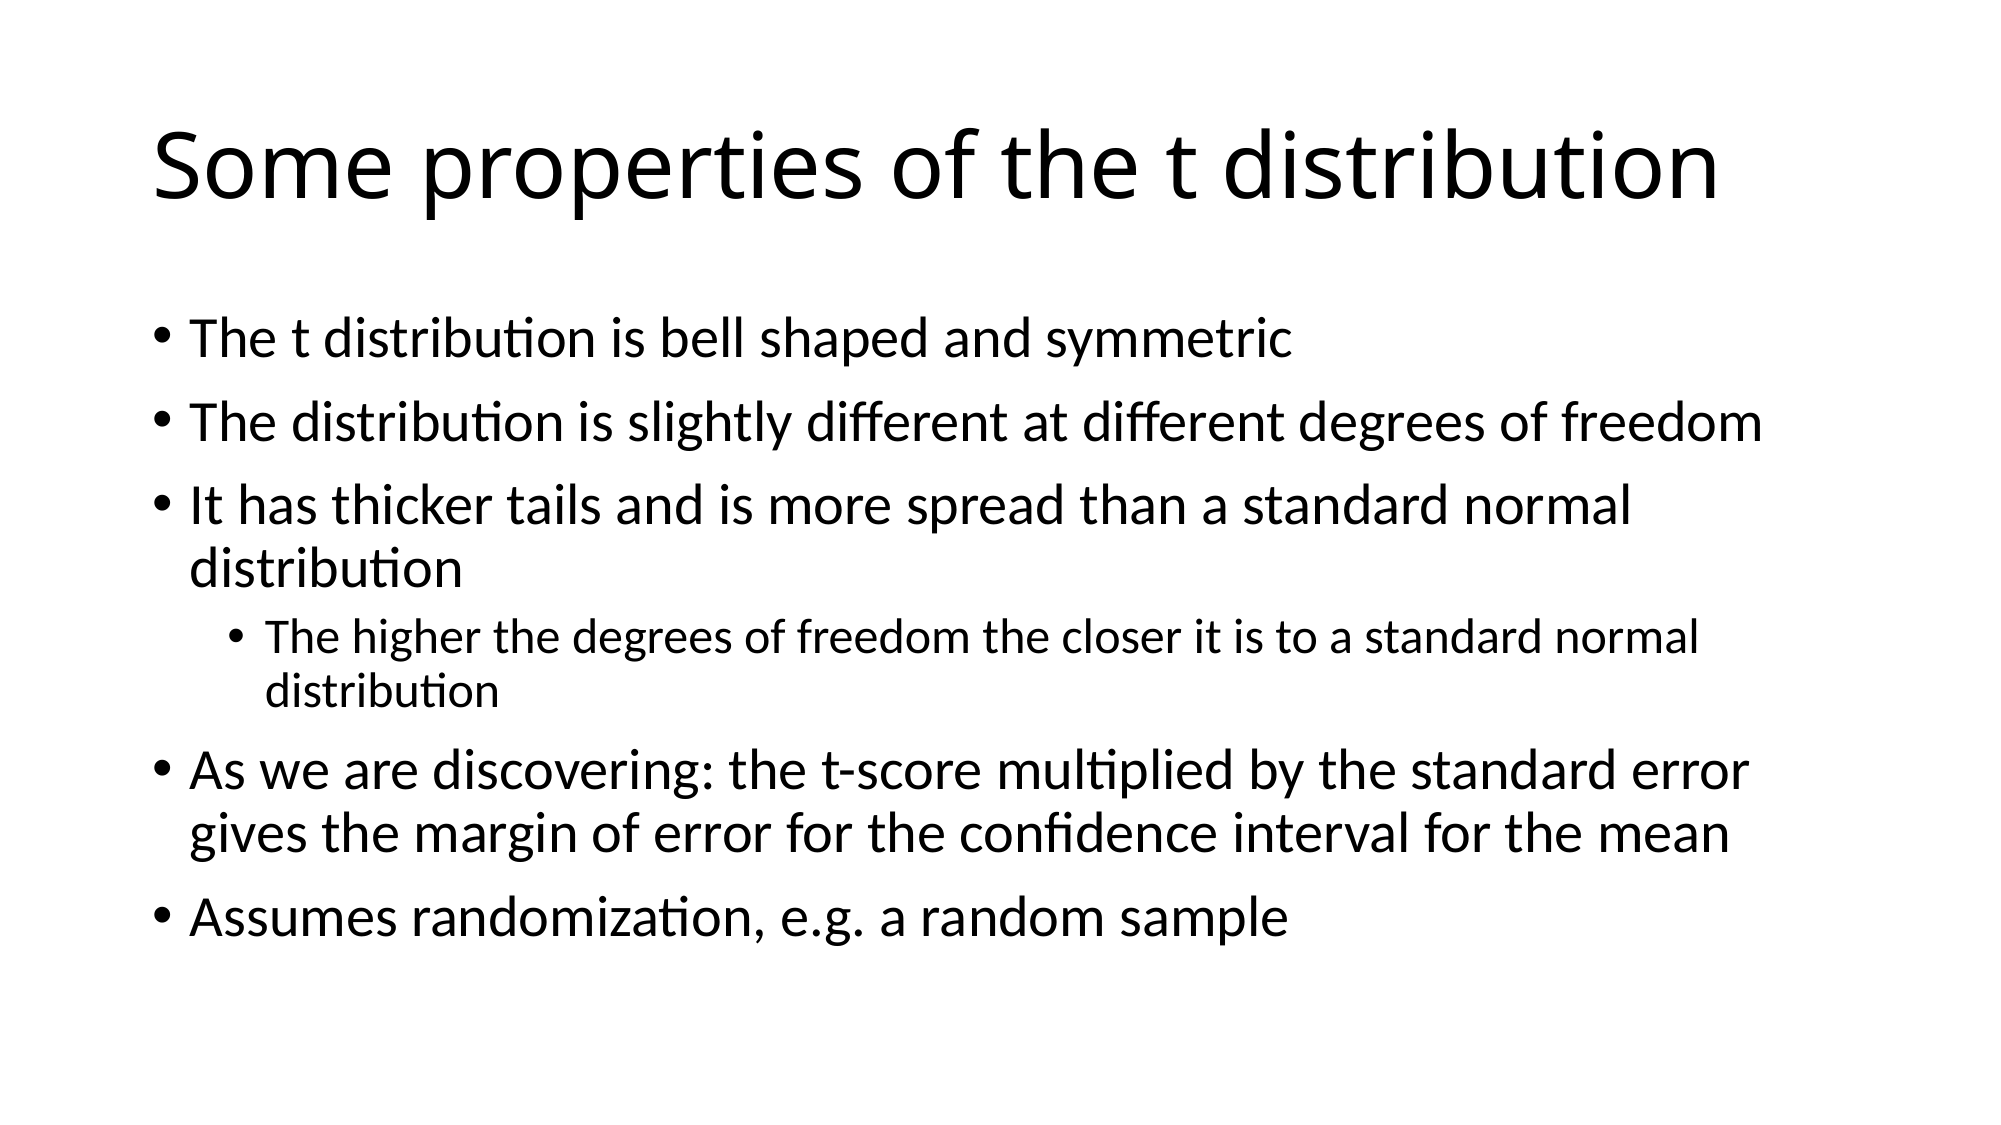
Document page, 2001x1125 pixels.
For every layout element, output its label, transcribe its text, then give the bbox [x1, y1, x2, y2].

title Some properties of the t distribution [137, 59, 1863, 278]
list The t distribution is bell shaped and symmetric The distribution is slightly different at different degrees of freedom It has thicker tails and is more spread than a standard normal distribution The higher the degrees of freedom the closer it is to a standard normal distribution As we are discovering: the t-score multiplied by the standard error gives the margin of error for the confidence interval for the mean Assumes randomization, e.g. a random sample [137, 299, 1863, 1014]
